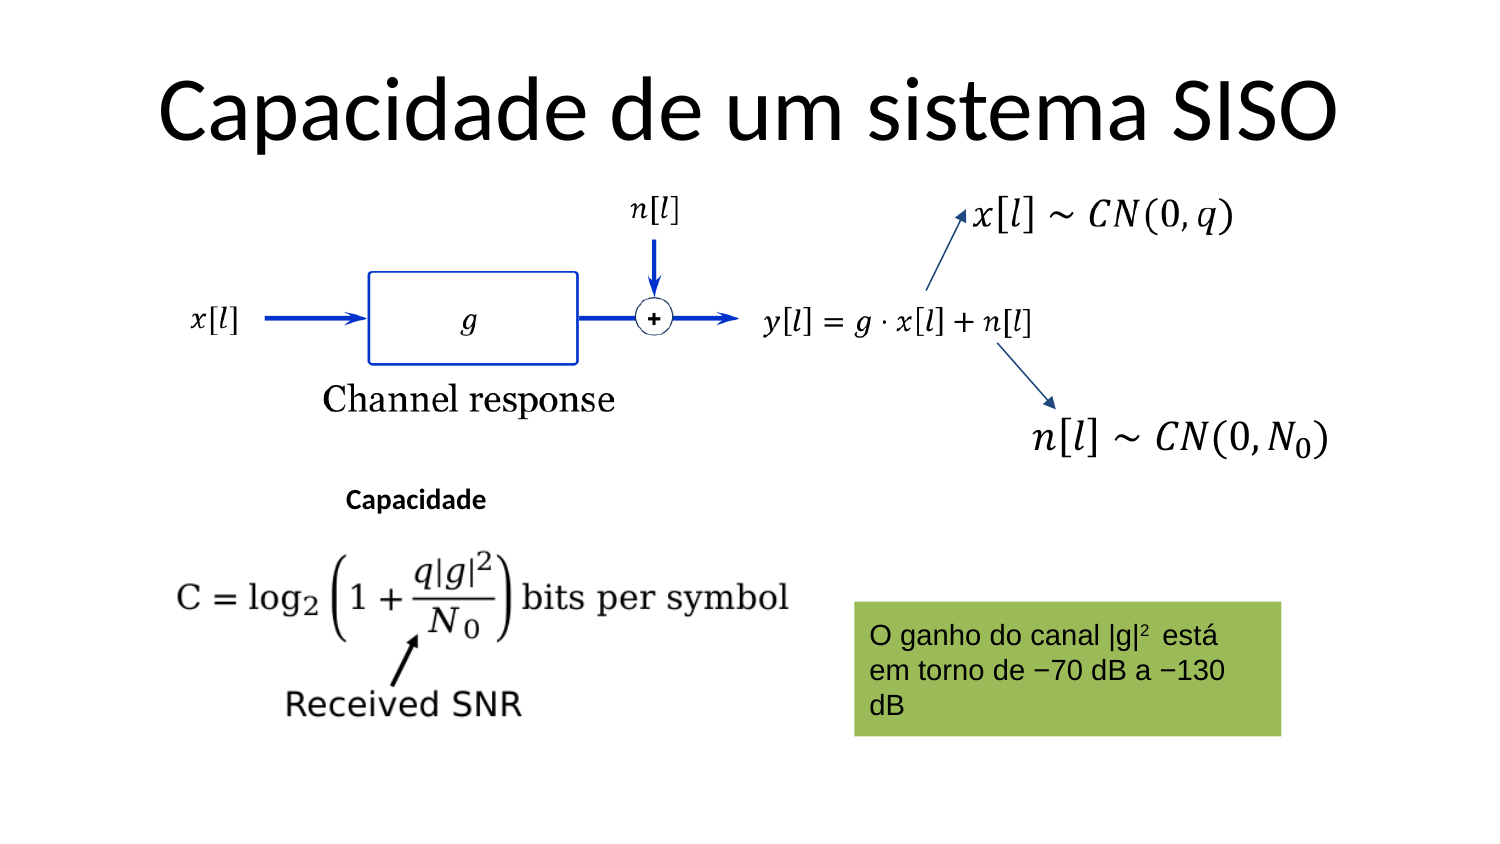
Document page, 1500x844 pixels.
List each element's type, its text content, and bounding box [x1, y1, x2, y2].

title Capacidade de um sistema SISO [75, 33, 1425, 175]
picture [151, 536, 797, 782]
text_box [996, 342, 1330, 464]
text_box Capacidade [331, 469, 525, 531]
text_box O ganho do canal |g|2 está em torno de −70 dB a −130 dB [854, 601, 1282, 737]
picture [151, 187, 1112, 461]
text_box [925, 174, 1235, 291]
